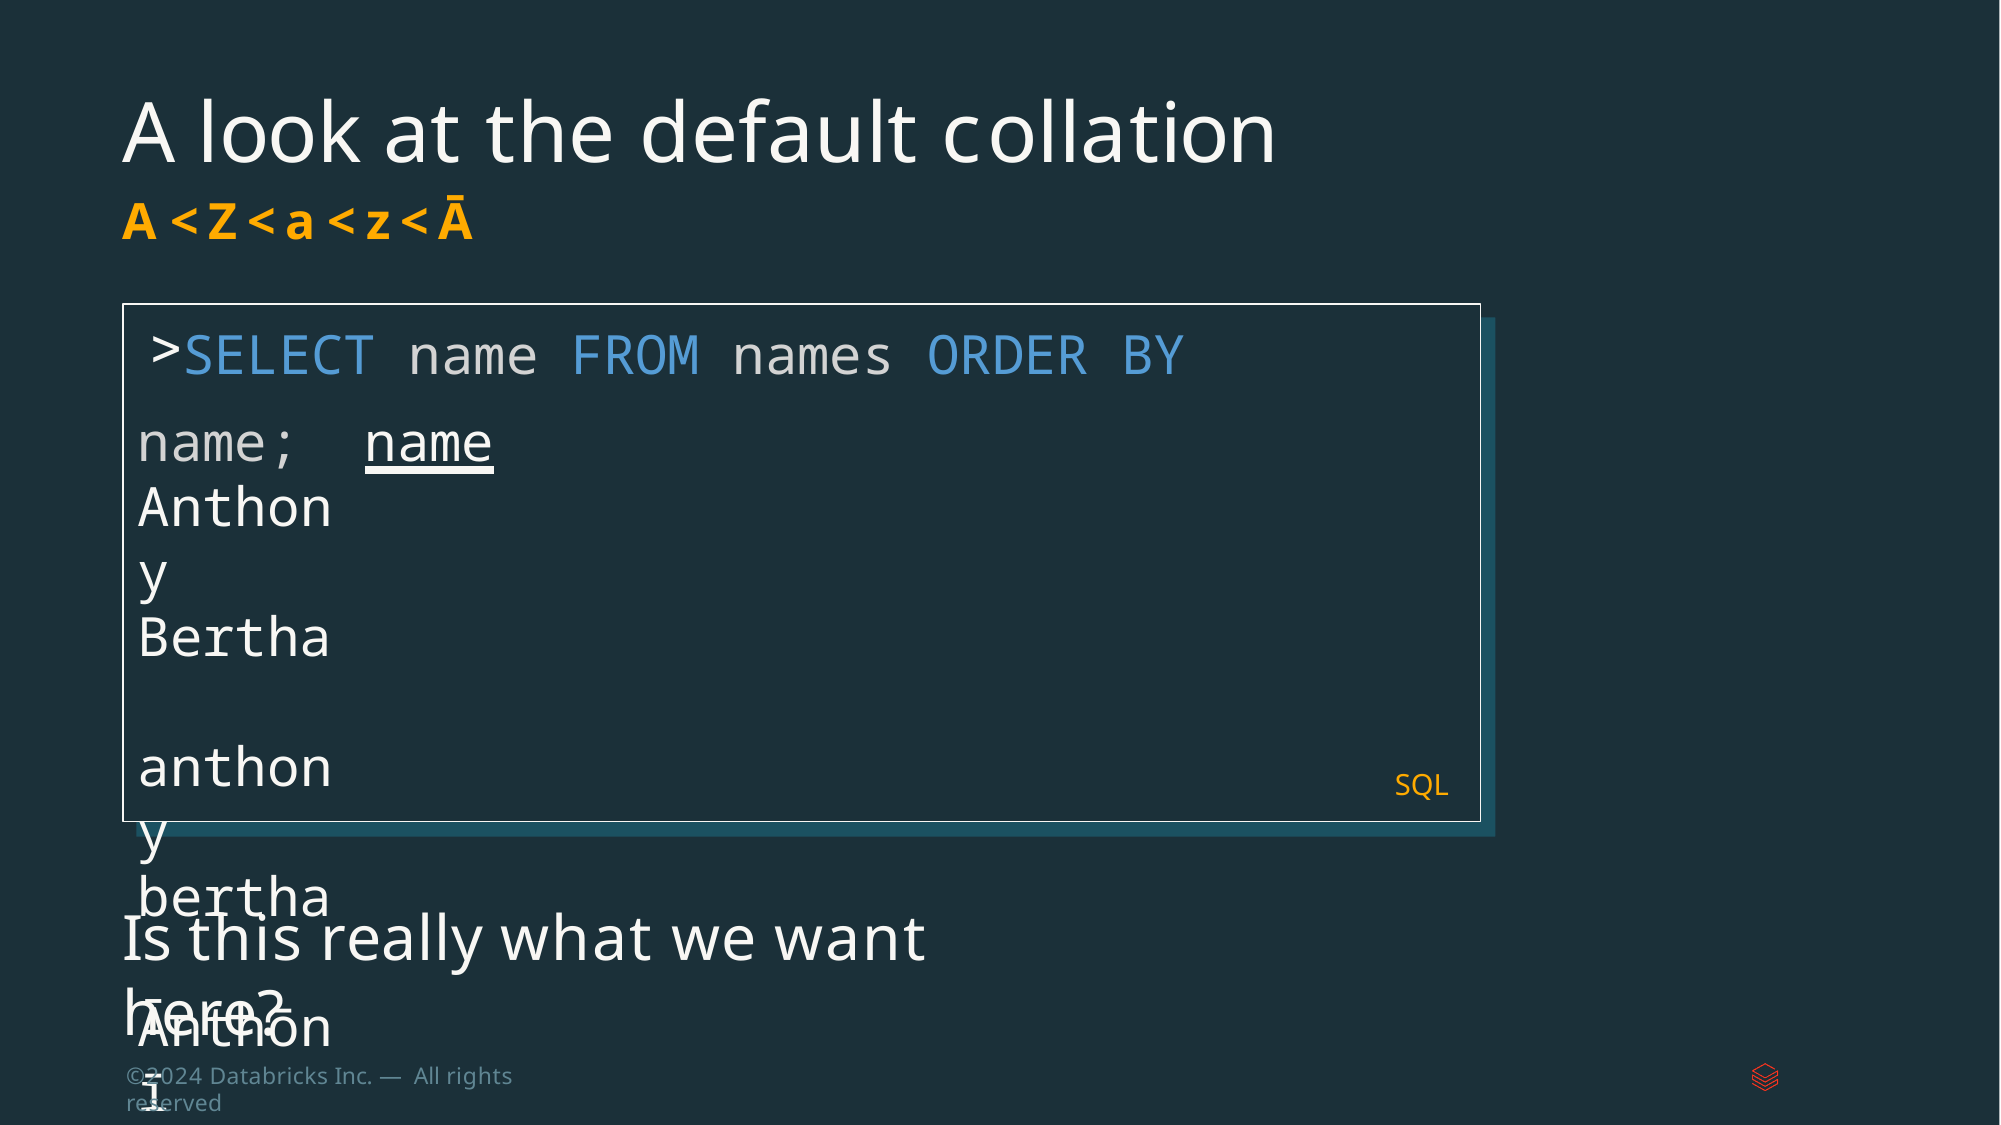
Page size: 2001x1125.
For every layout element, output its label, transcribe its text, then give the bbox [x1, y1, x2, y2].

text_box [121, 302, 1496, 837]
text_box ©2024 Databricks Inc. — All rights reserved [123, 1059, 583, 1117]
text_box SELECT name FROM names ORDER BY name; name Anthony Bertha anthony bertha Ānthōnī [137, 295, 1311, 301]
text_box A < Z < a < z < Ā [120, 187, 475, 250]
title A look at the default collation [120, 76, 1284, 267]
text_box SELECT name FROM names ORDER BY name; name Anthony Bertha anthony bertha Ānthōnī [137, 845, 1311, 1123]
text_box Is this really what we want here? [120, 896, 137, 1049]
picture [1749, 1061, 1781, 1093]
